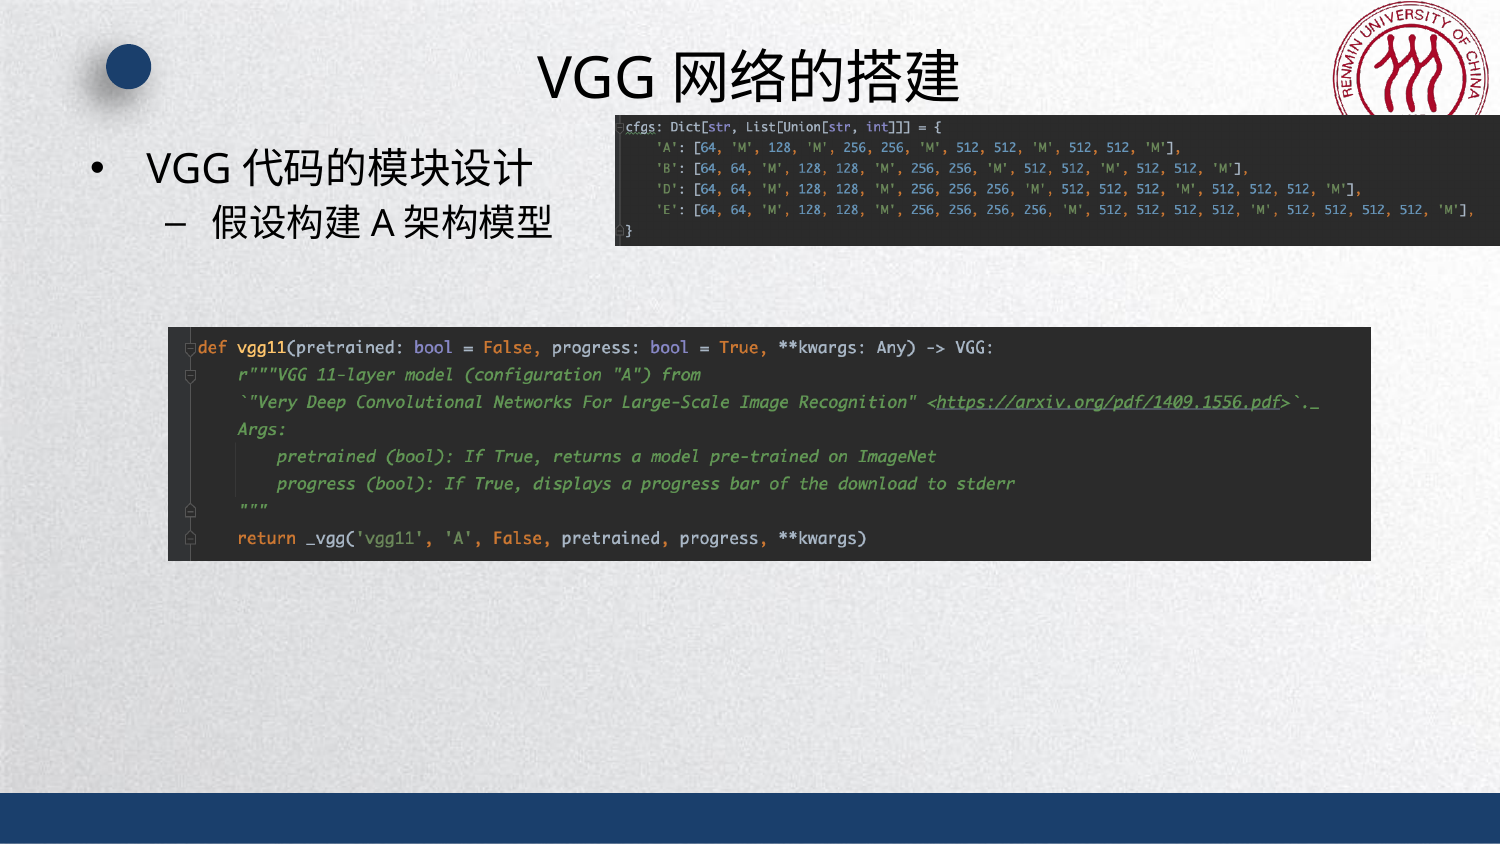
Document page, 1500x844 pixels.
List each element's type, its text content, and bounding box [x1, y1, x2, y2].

title VGG网络的搭建 [75, 33, 1425, 116]
picture [0, 0, 1500, 793]
list VGG代码的模块设计 假设构建A架构模型 [75, 134, 731, 810]
